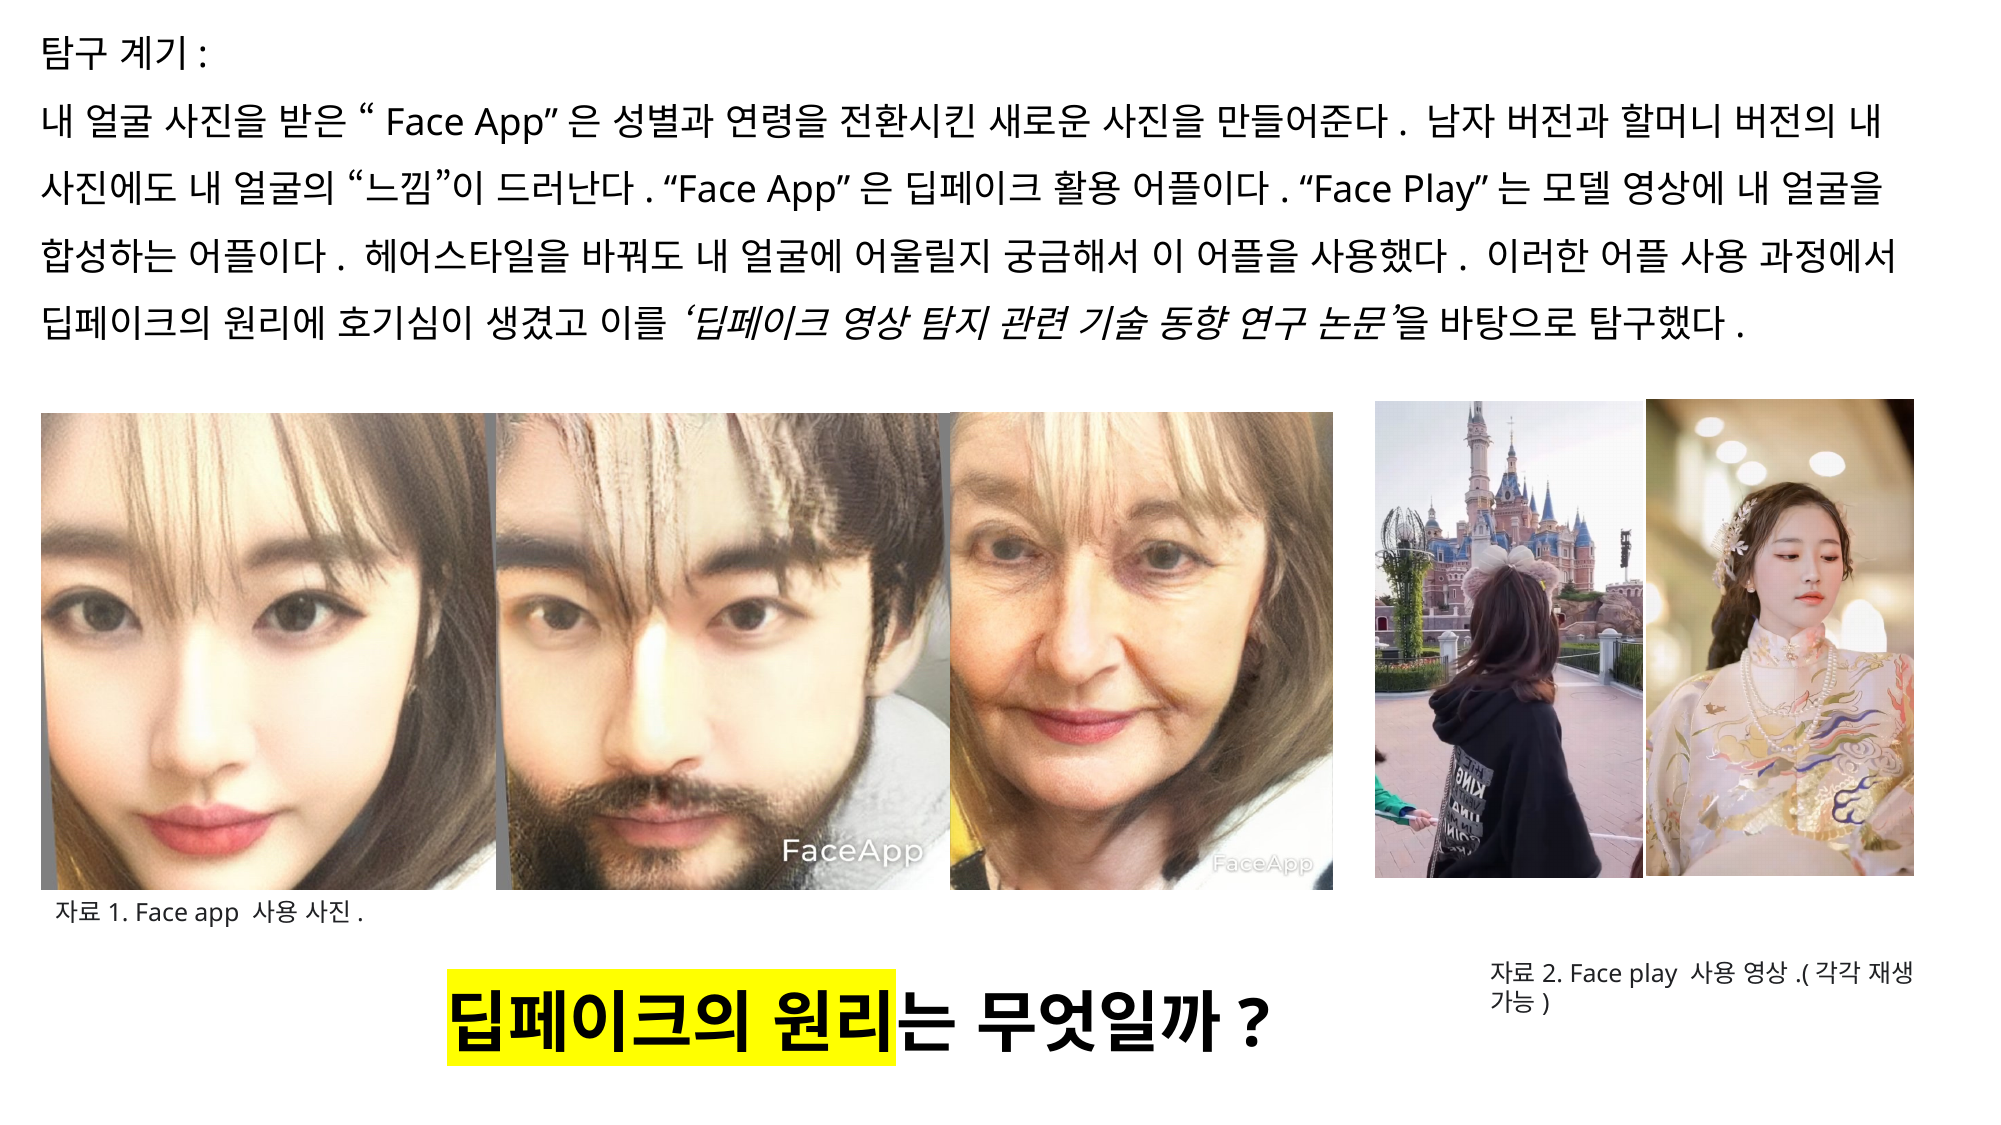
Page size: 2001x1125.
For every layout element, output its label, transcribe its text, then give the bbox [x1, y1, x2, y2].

text_box 자료1. Face app 사용 사진. [41, 890, 392, 935]
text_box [1645, 399, 1915, 877]
text_box 자료2. Face play 사용 영상.(각각 재생 가능) [1475, 949, 1974, 1025]
text_box 탐구 계기: 내 얼굴 사진을 받은 “Face App”은 성별과 연령을 전환시킨 새로운 사진을 만들어준다. 남자 버전과 할머니 버전의 내 사진에도 내 얼굴의 “느낌”이 드러난다. “Face App”은 딥페이크 활용 어플이다. “Face Play”는 모델 영상에 내 얼굴을 합성하는 어플이다. 헤어스타일을 바꿔도 내 얼굴에 어울릴지 궁금해서 이 어플을 사용했다. 이러한 어플 사용 과정에서 딥페이크의 원리에 호기심이 생겼고 이를 ‘딥페이크 영상 탐지 관련 기술 동향 연구 논문’을 바탕으로 탐구했다. [25, 0, 1974, 398]
text_box 딥페이크의 원리는 무엇일까? [432, 972, 1599, 1068]
picture [40, 412, 1333, 890]
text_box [1374, 400, 1644, 879]
